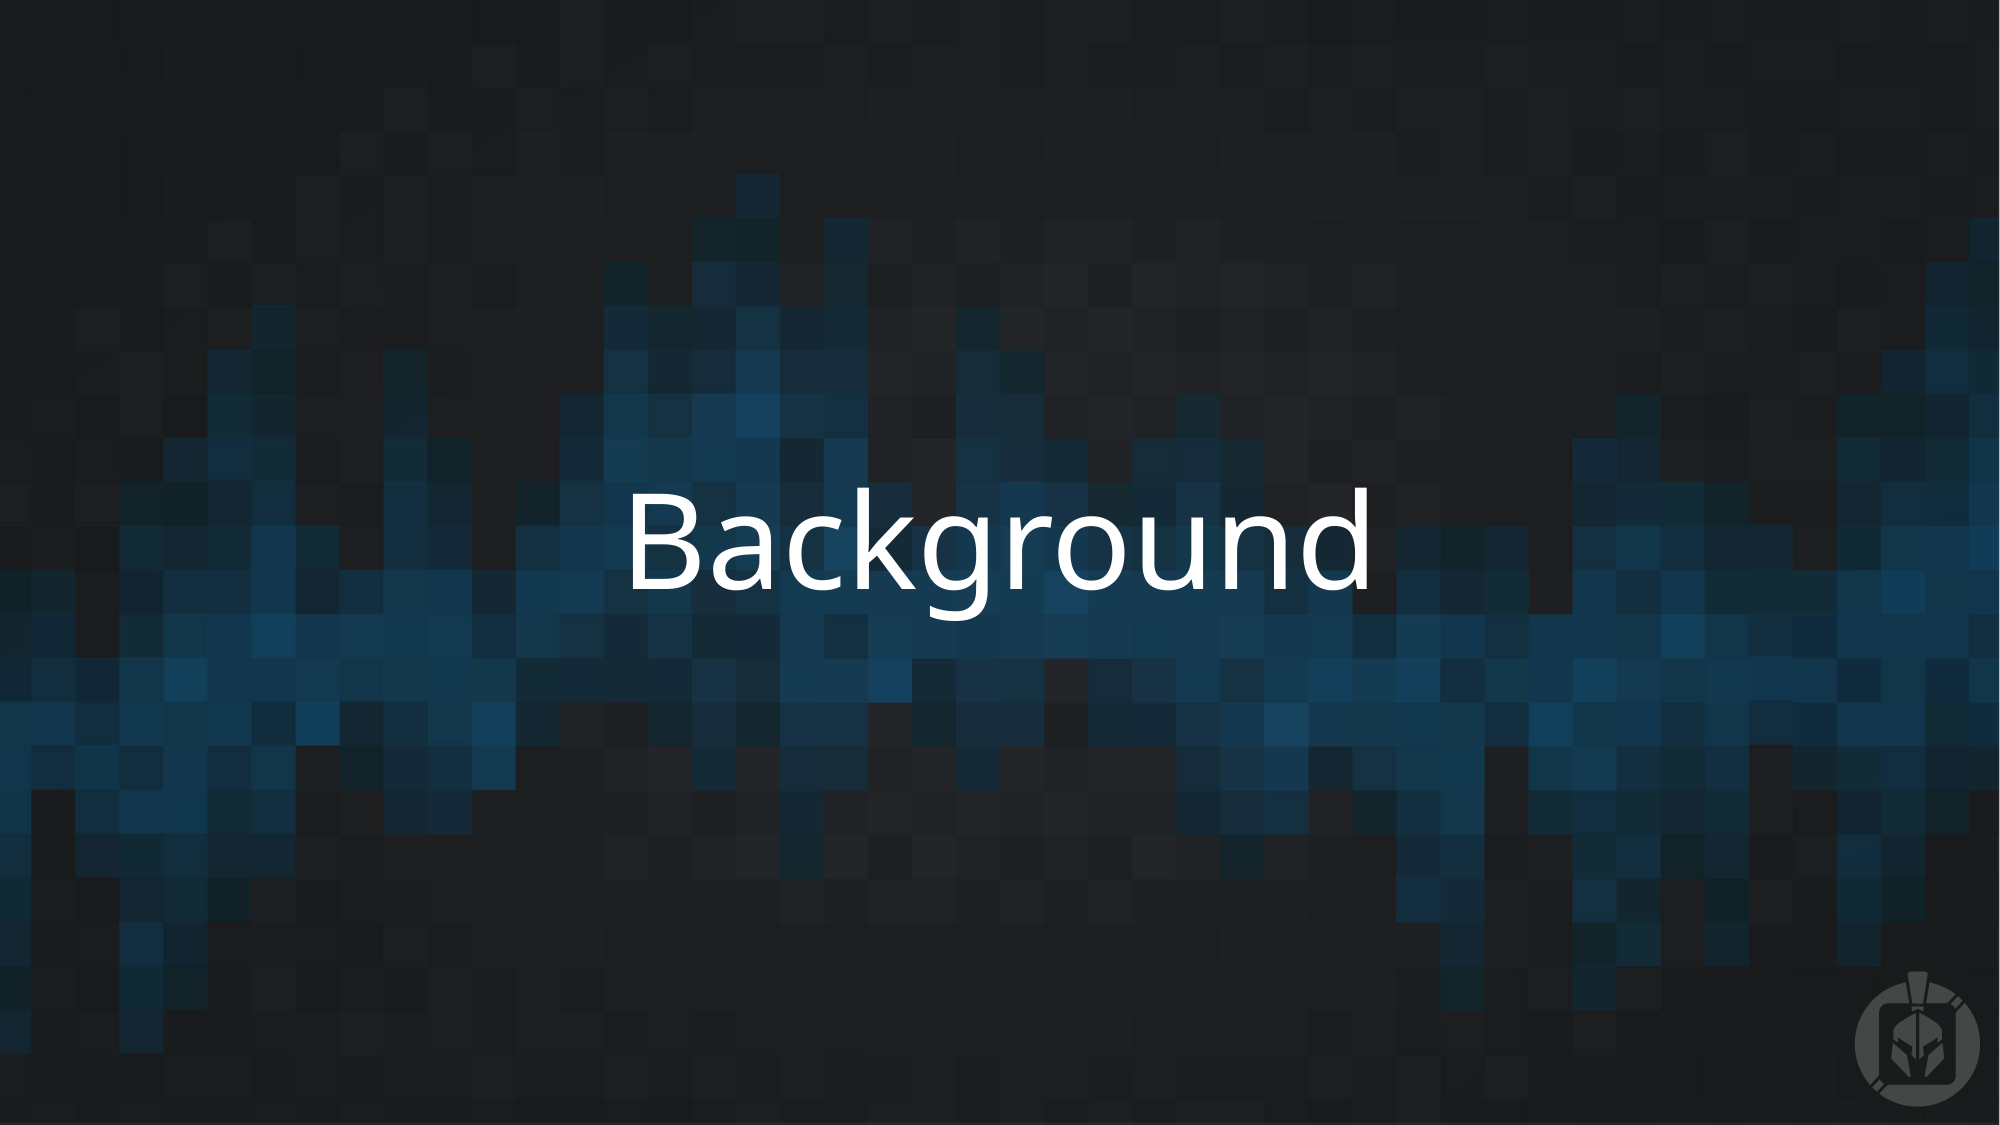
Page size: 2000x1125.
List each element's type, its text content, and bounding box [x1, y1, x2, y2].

title Background [77, 467, 1922, 605]
picture [0, 0, 2000, 1125]
